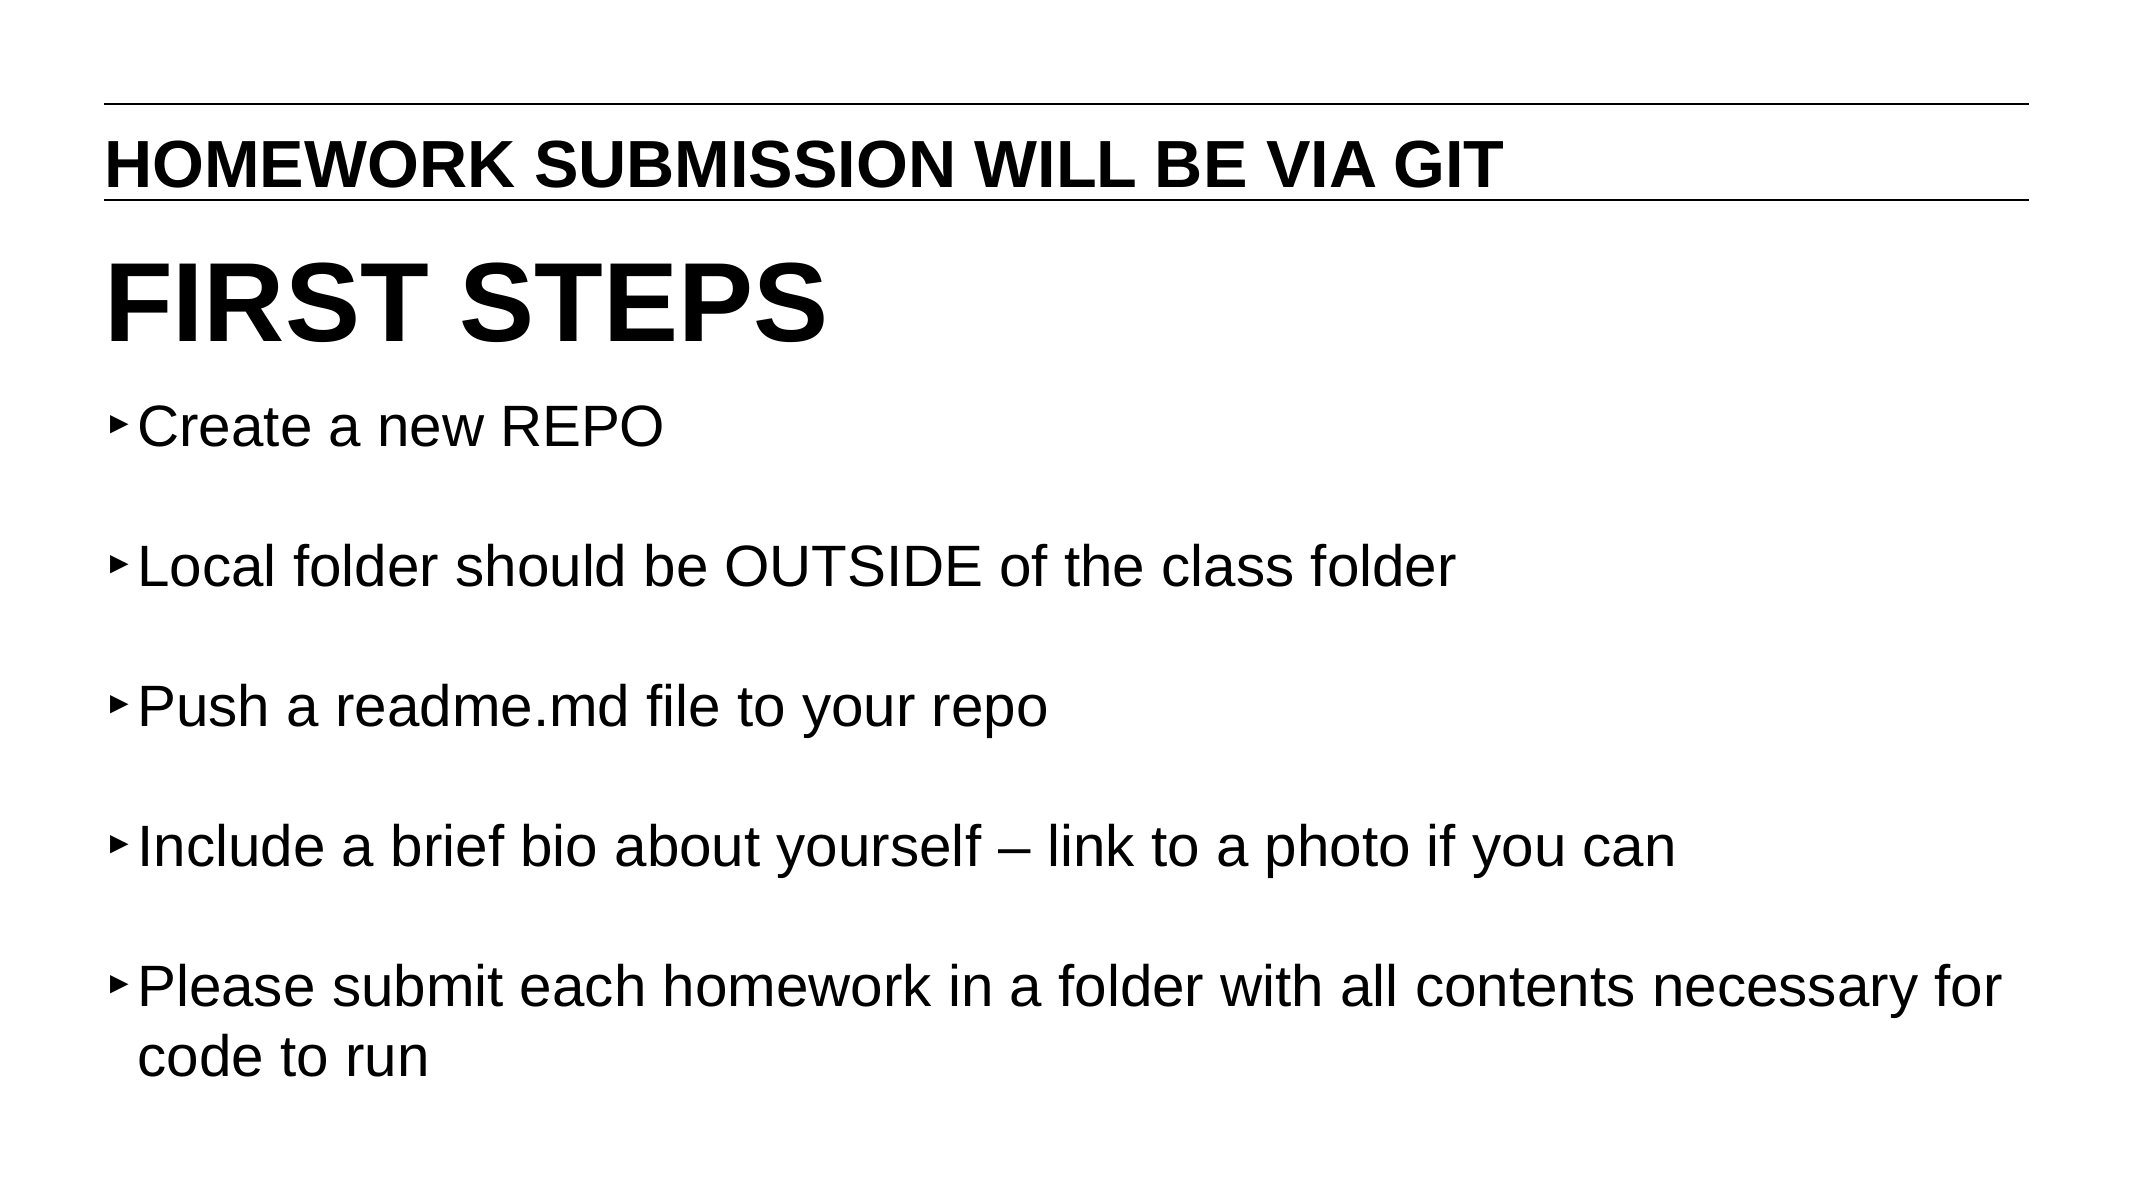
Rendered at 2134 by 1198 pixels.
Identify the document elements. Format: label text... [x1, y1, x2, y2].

title FIRST STEPS [103, 241, 2030, 359]
list Create a new REPO Local folder should be OUTSIDE of the class folder Push a readme.md file to your repo Include a brief bio about yourself – link to a photo if you can Please submit each homework in a folder with all contents necessary for code to run [104, 359, 2030, 1113]
text_box HOMEWORK SUBMISSION WILL BE VIA GIT [104, 120, 1735, 192]
